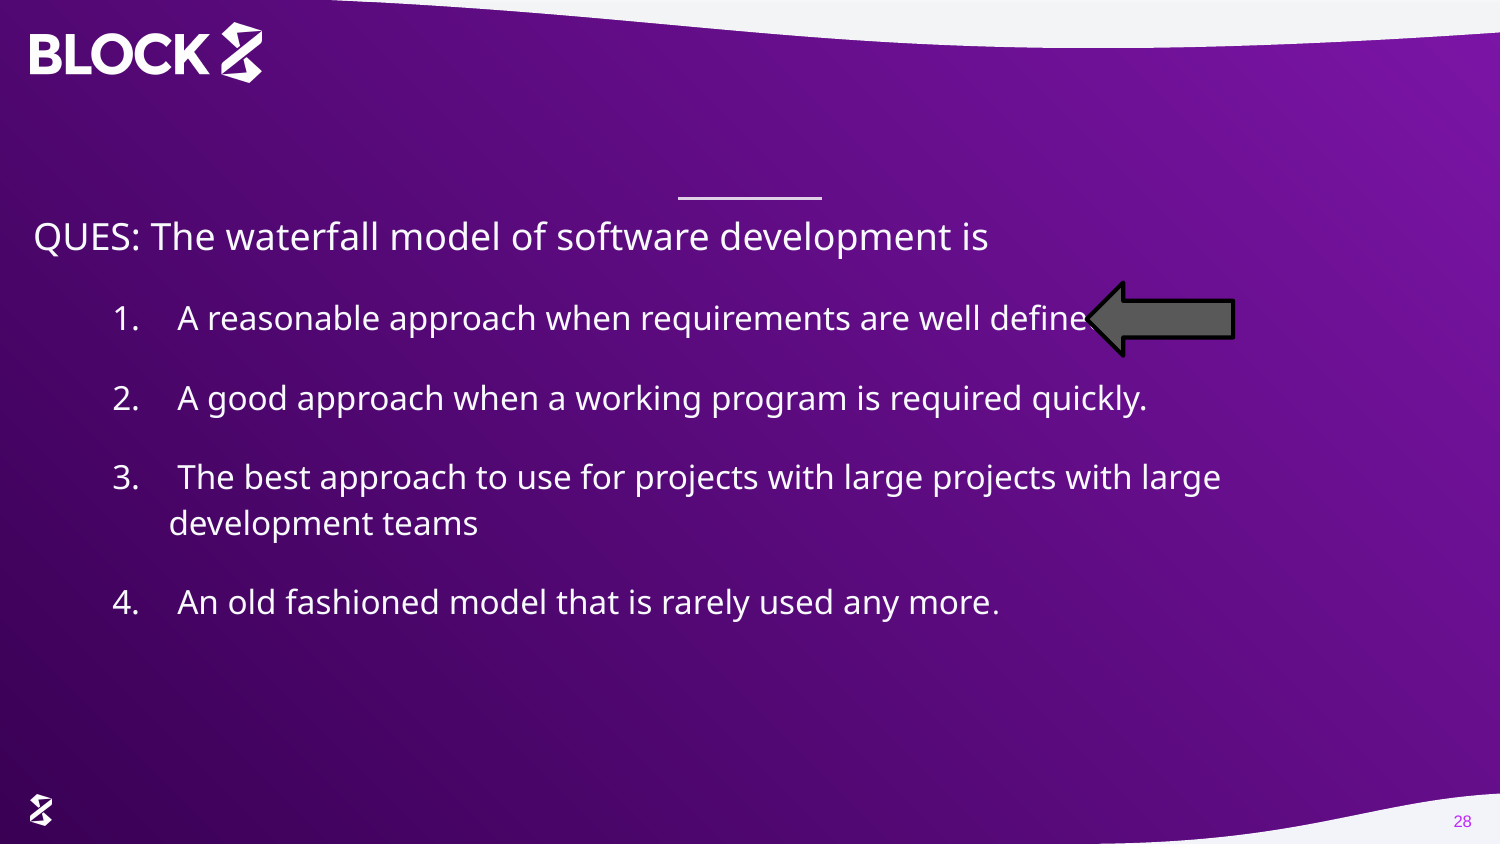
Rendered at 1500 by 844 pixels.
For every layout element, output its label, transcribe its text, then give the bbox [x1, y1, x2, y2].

list QUES: The waterfall model of software development is A reasonable approach when requirements are well defined. A good approach when a working program is required quickly. The best approach to use for projects with large projects with large development teams An old fashioned model that is rarely used any more. [0, 191, 1398, 752]
text_box [1084, 280, 1236, 358]
picture [30, 22, 262, 83]
picture [30, 794, 52, 826]
slide_number 28 [1397, 788, 1488, 844]
